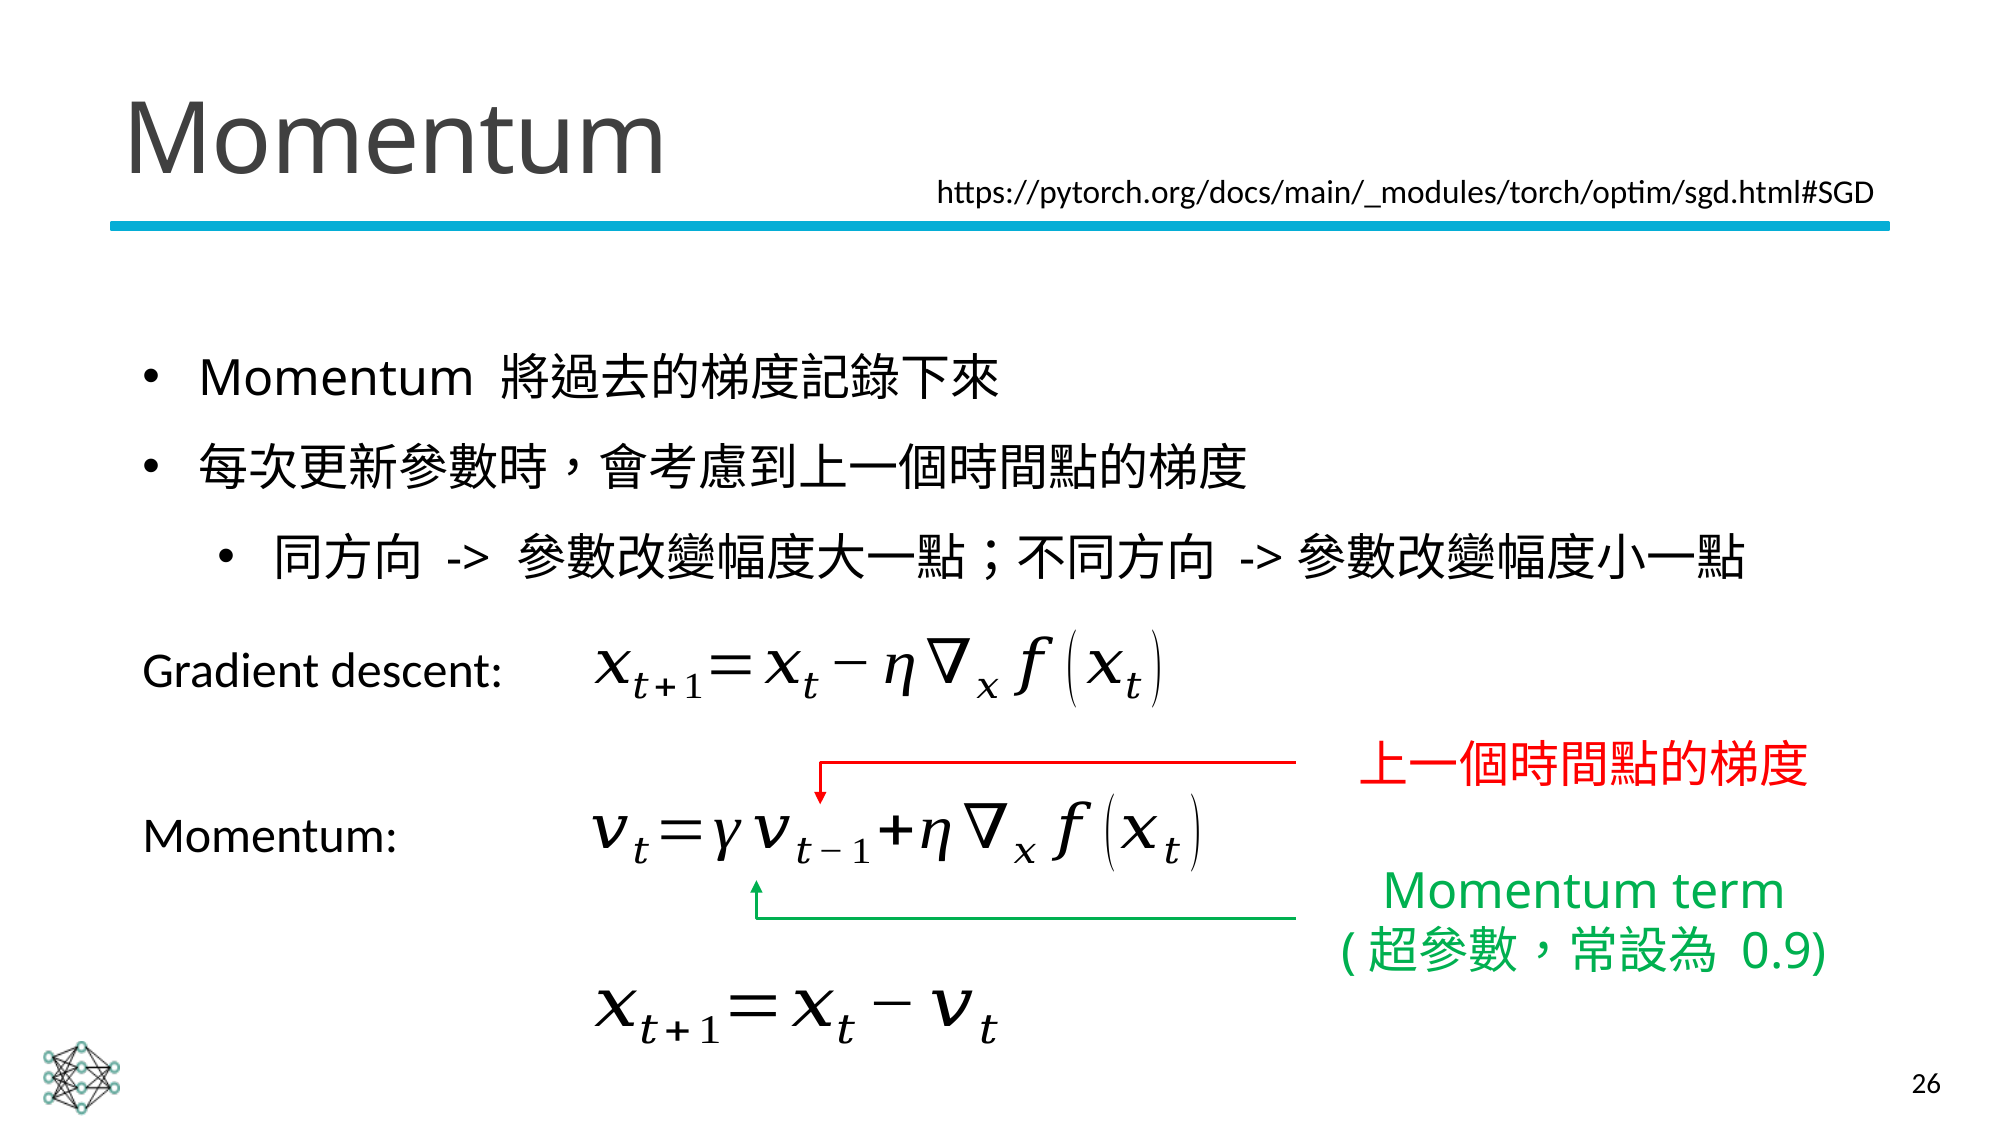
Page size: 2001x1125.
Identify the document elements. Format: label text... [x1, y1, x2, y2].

text_box Momentum: [127, 795, 567, 870]
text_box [755, 879, 1296, 920]
slide_number 26 [1740, 1052, 1957, 1113]
picture [43, 1041, 120, 1116]
text_box Momentum term (超參數，常設為 0.9) [1295, 850, 1873, 986]
text_box 上一個時間點的梯度 [1295, 725, 1873, 801]
title Momentum [107, 58, 1899, 228]
text_box [714, 790, 798, 881]
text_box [819, 762, 1297, 805]
text_box https://pytorch.org/docs/main/_modules/torch/optim/sgd.html#SGD [921, 162, 1899, 218]
text_box Momentum 將過去的梯度記錄下來 每次更新參數時，會考慮到上一個時間點的梯度 同方向 -> 參數改變幅度大一點；不同方向 ->參數改變幅度小一點 [127, 307, 1919, 593]
text_box Gradient descent: [127, 630, 567, 706]
